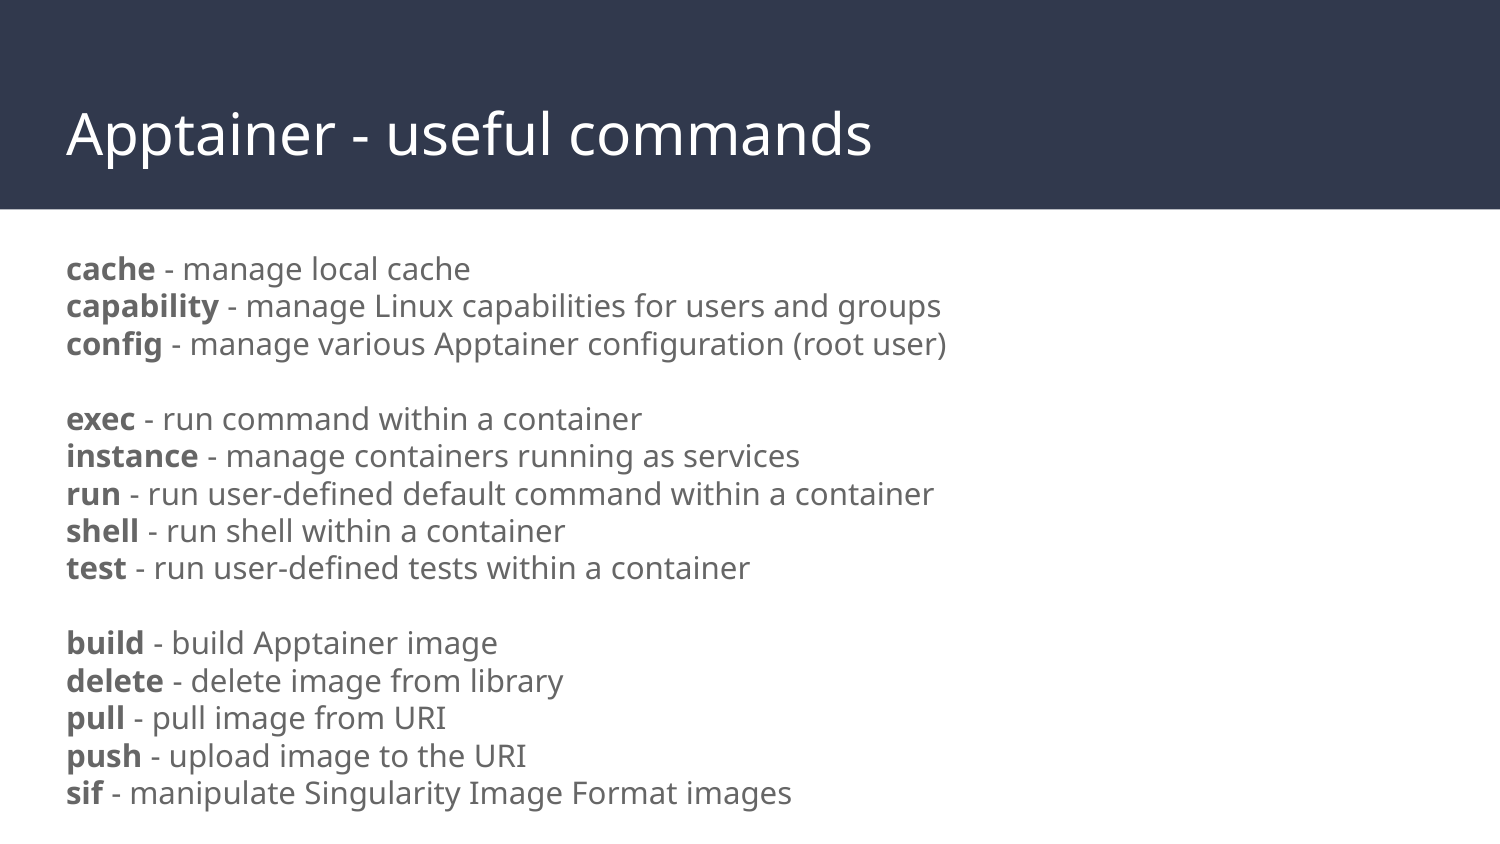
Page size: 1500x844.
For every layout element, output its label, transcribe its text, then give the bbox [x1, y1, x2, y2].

text_box cache - manage local cache capability - manage Linux capabilities for users and groups config - manage various Apptainer configuration (root user) exec - run command within a container instance - manage containers running as services run - run user-defined default command within a container shell - run shell within a container test - run user-defined tests within a container build - build Apptainer image delete - delete image from library pull - pull image from URI push - upload image to the URI sif - manipulate Singularity Image Format images [51, 234, 1449, 826]
title Apptainer - useful commands [51, 82, 1449, 185]
